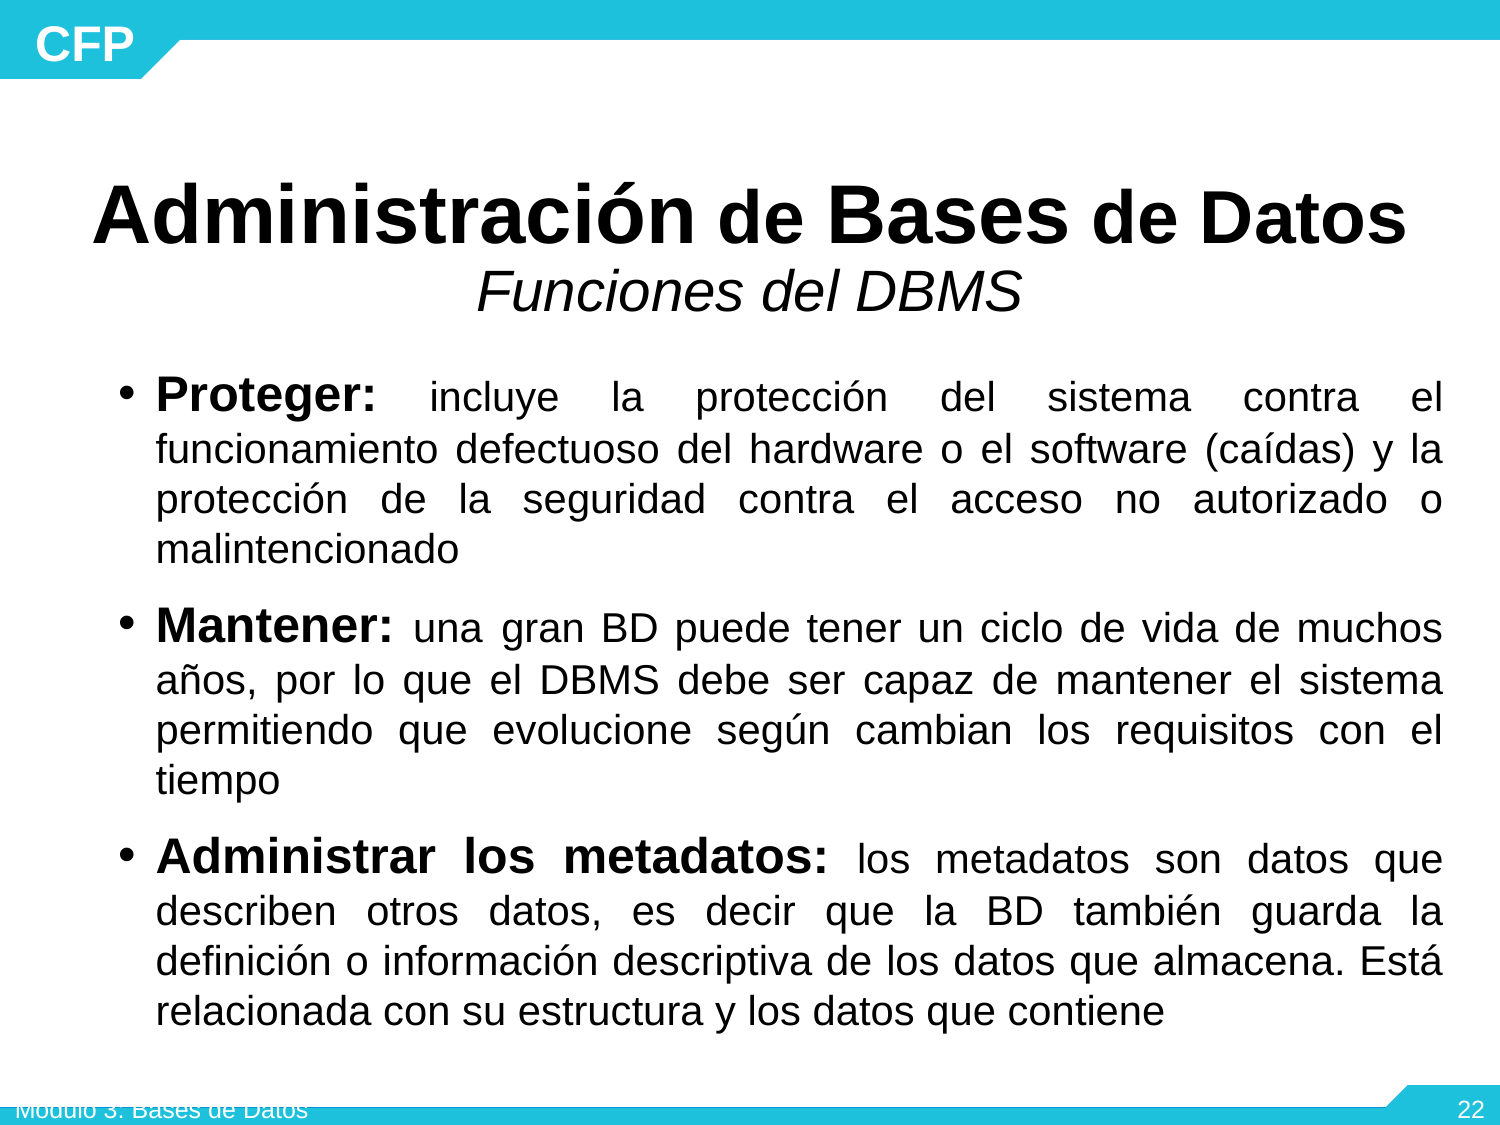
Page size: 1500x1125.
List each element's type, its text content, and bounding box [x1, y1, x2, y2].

text_box Módulo 3: Bases de Datos [0, 1078, 507, 1125]
text_box Proteger: incluye la protección del sistema contra el funcionamiento defectuoso del hardware o el software (caídas) y la protección de la seguridad contra el acceso no autorizado o malintencionado Mantener: una gran BD puede tener un ciclo de vida de muchos años, por lo que el DBMS debe ser capaz de mantener el sistema permitiendo que evolucione según cambian los requisitos con el tiempo Administrar los metadatos: los metadatos son datos que describen otros datos, es decir que la BD también guarda la definición o información descriptiva de los datos que almacena. Está relacionada con su estructura y los datos que contiene [103, 354, 1459, 1069]
text_box Administración de Bases de Datos Funciones del DBMS [0, 147, 1500, 348]
text_box ‹#› [1162, 1078, 1500, 1125]
